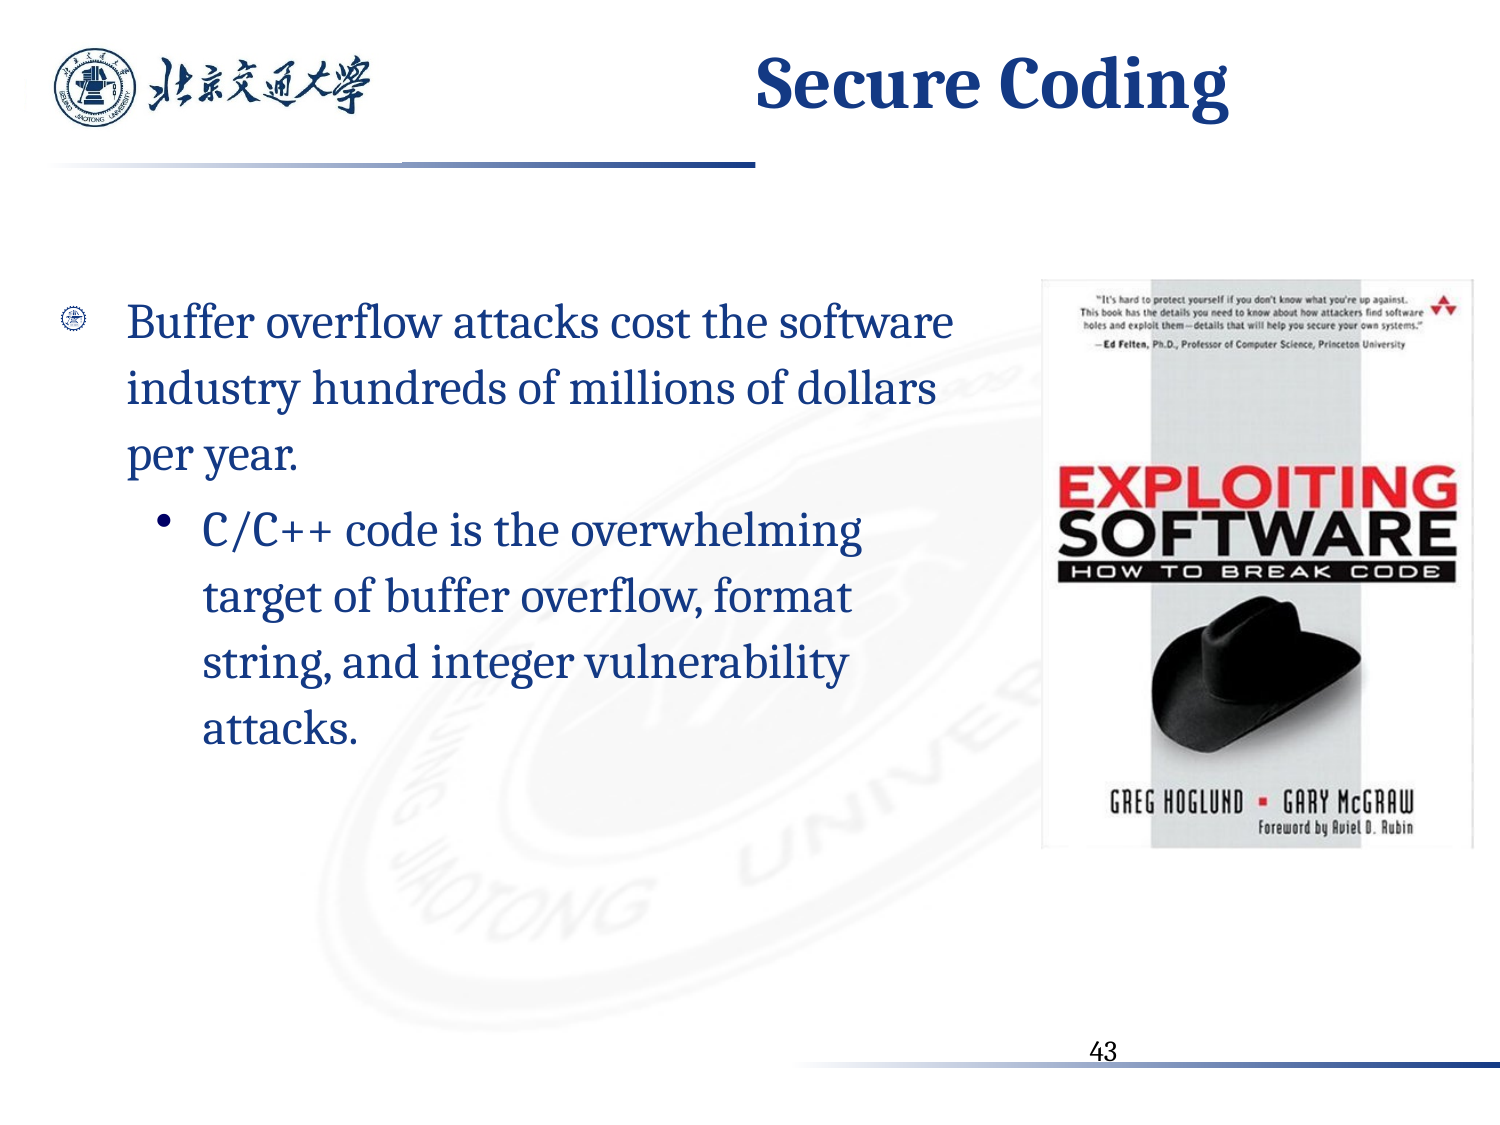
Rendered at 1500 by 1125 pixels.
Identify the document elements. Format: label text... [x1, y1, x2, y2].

text_box Secure Coding [437, 24, 1500, 213]
text_box 43 [1074, 1024, 1388, 1100]
picture [0, 0, 1500, 1125]
list Buffer overflow attacks cost the software industry hundreds of millions of dollars per year. C/C++ code is the overwhelming target of buffer overflow, format string, and integer vulnerability attacks. [37, 275, 988, 1018]
